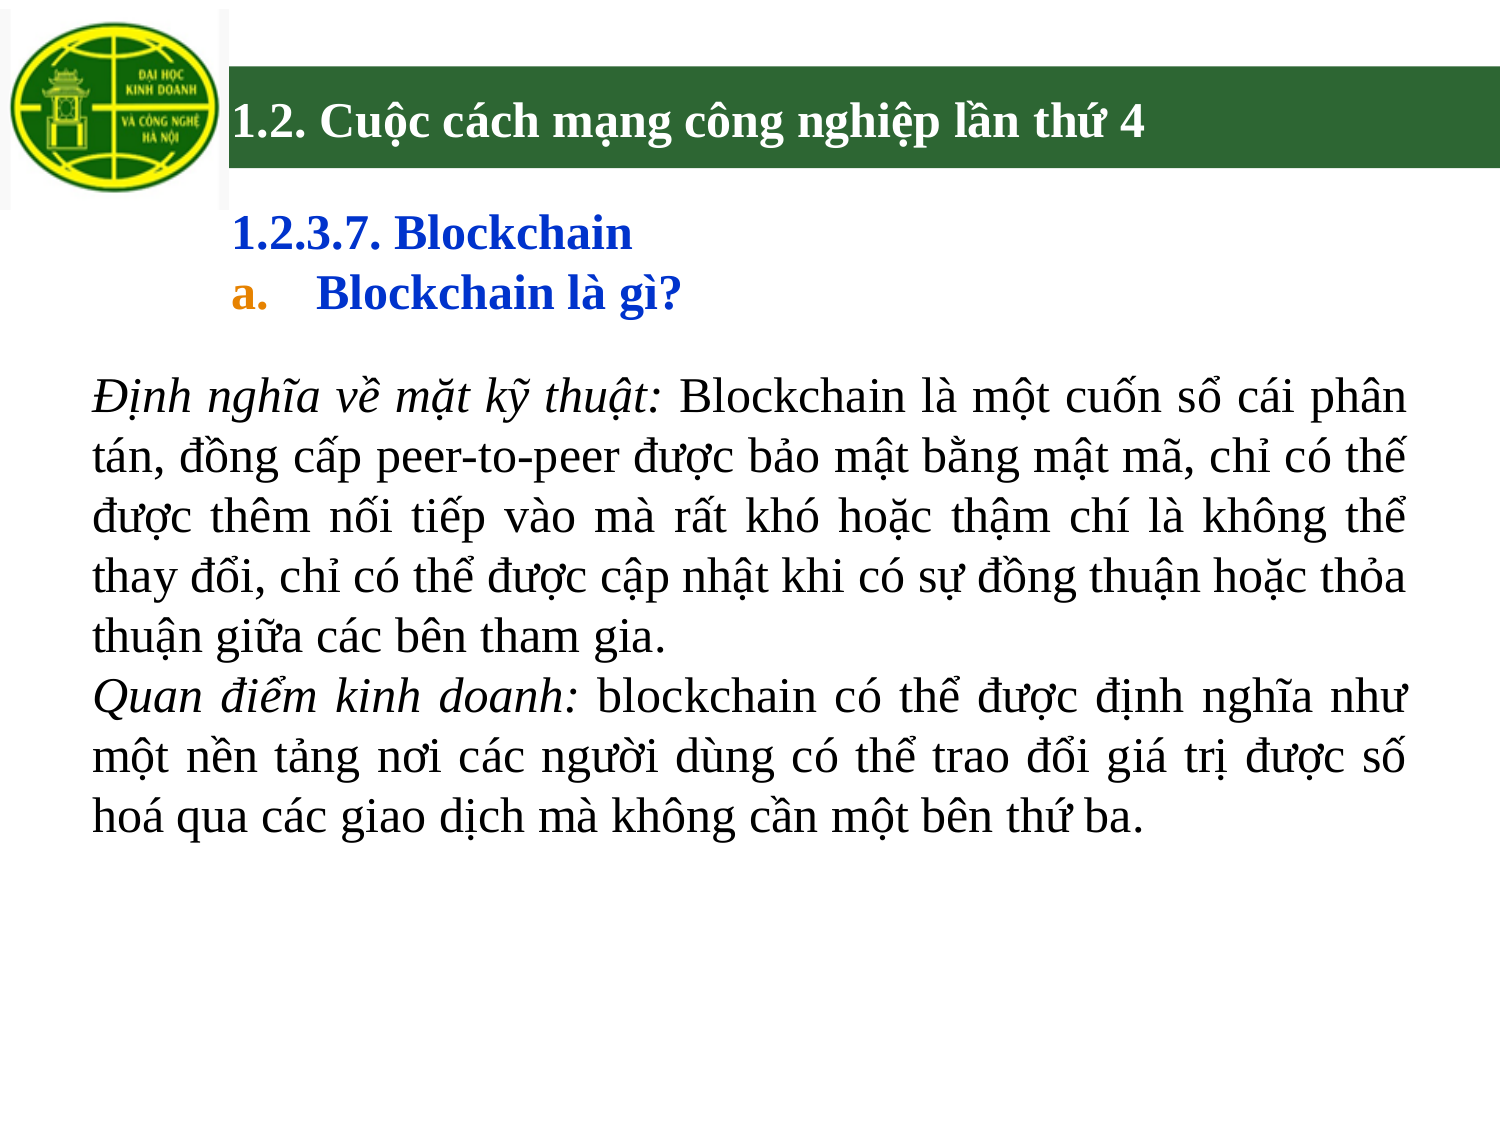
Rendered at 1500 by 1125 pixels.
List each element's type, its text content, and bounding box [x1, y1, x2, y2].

picture [0, 9, 229, 210]
list 1.2.3.7. Blockchain Blockchain là gì? [216, 192, 1022, 333]
title 1.2. Cuộc cách mạng công nghiệp lần thứ 4 [216, 72, 1471, 171]
text_box Định nghĩa về mặt kỹ thuật: Blockchain là một cuốn sổ cái phân tán, đồng cấp peer-to-peer được bảo mật bằng mật mã, chỉ có thế được thêm nối tiếp vào mà rất khó hoặc thậm chí là không thể thay đổi, chỉ có thể được cập nhật khi có sự đồng thuận hoặc thỏa thuận giữa các bên tham gia. Quan điểm kinh doanh: blockchain có thể được định nghĩa như một nền tảng nơi các người dùng có thể trao đổi giá trị được số hoá qua các giao dịch mà không cần một bên thứ ba. [77, 354, 1423, 850]
